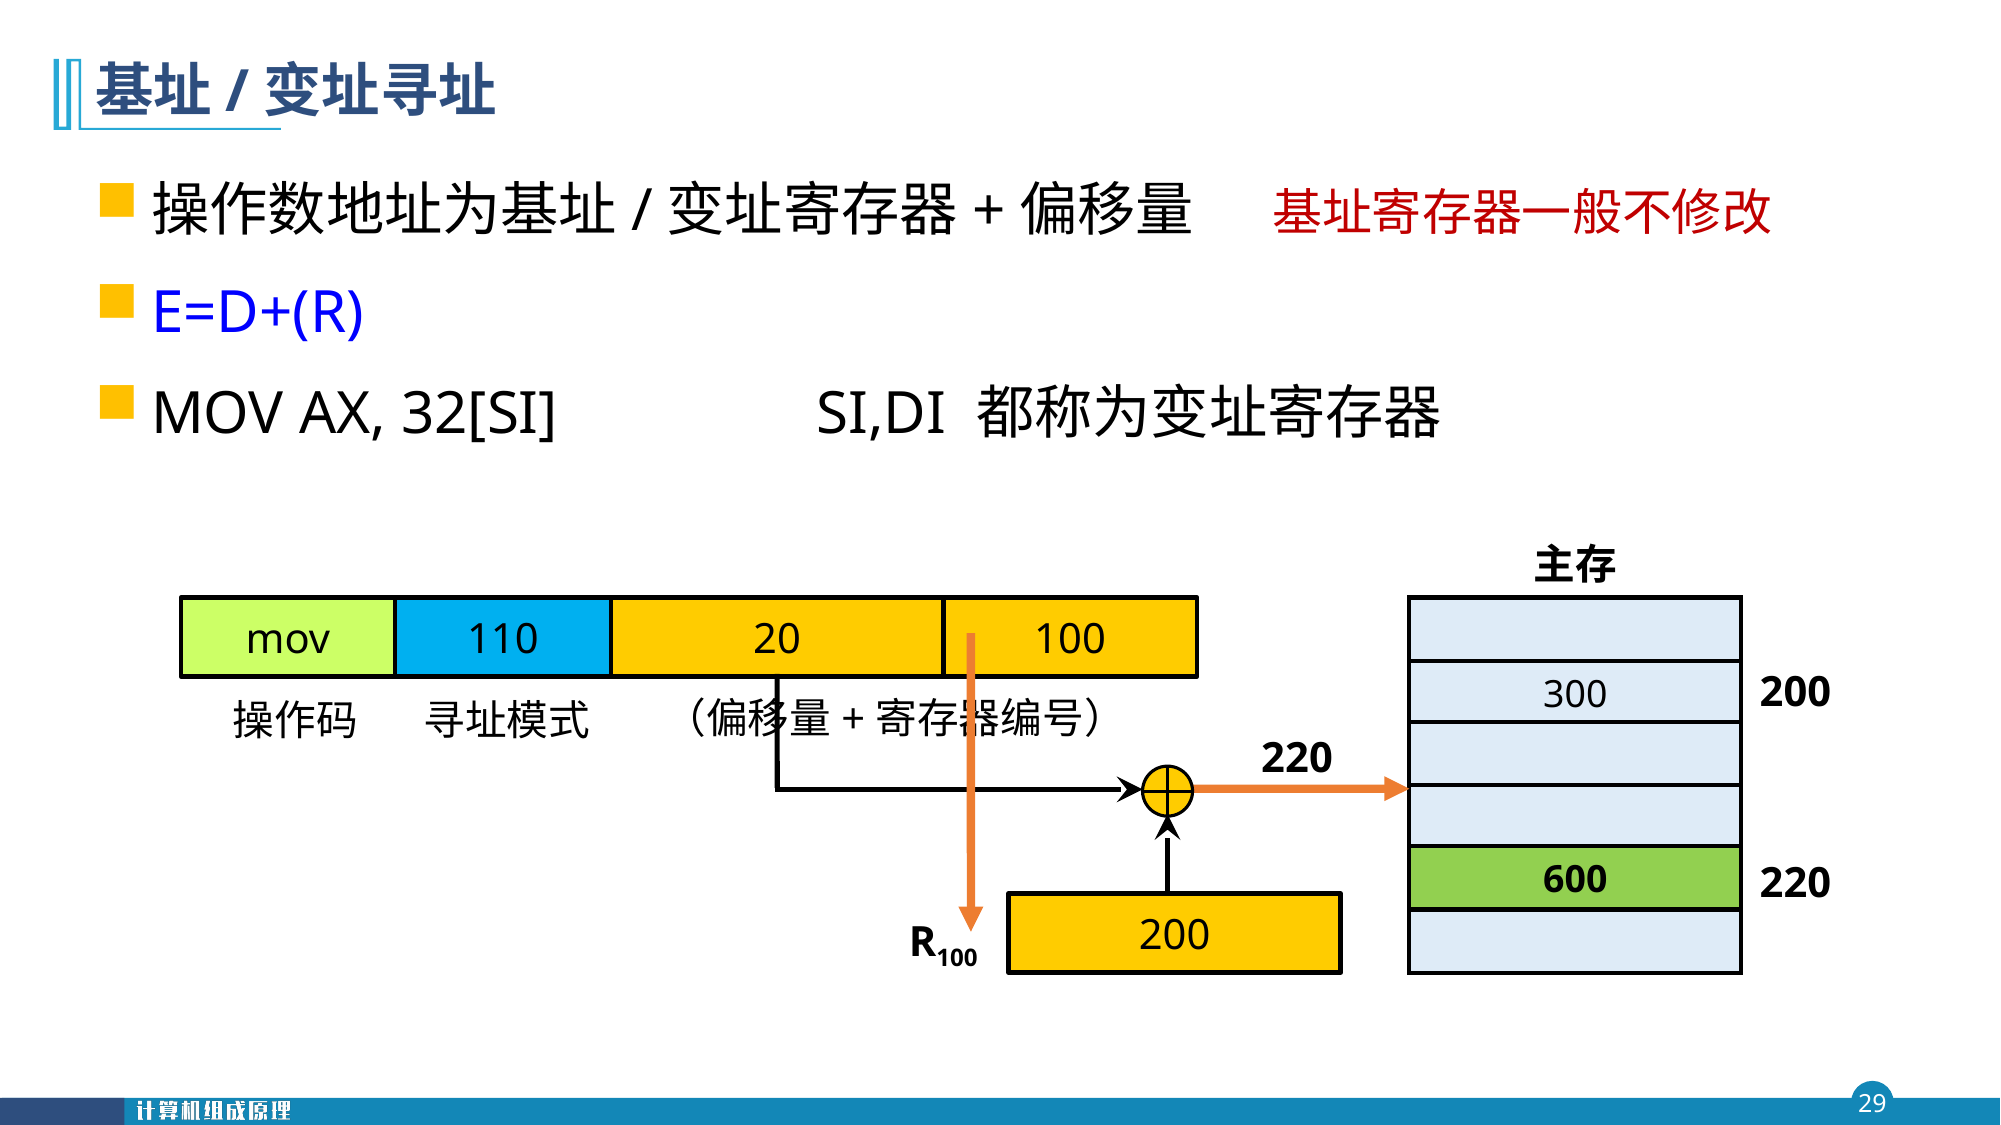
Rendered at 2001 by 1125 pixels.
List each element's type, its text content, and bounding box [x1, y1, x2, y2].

title 基址/变址寻址 [80, 42, 1805, 144]
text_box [777, 676, 1193, 817]
list 操作数地址为基址/变址寄存器+偏移量 基址寄存器一般不修改 E=D+(R) MOV AX, 32[SI] SI,DI 都称为变址寄存器 [80, 154, 1946, 493]
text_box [1193, 723, 1410, 789]
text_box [1409, 530, 1850, 973]
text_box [887, 893, 1341, 973]
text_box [180, 597, 1217, 753]
